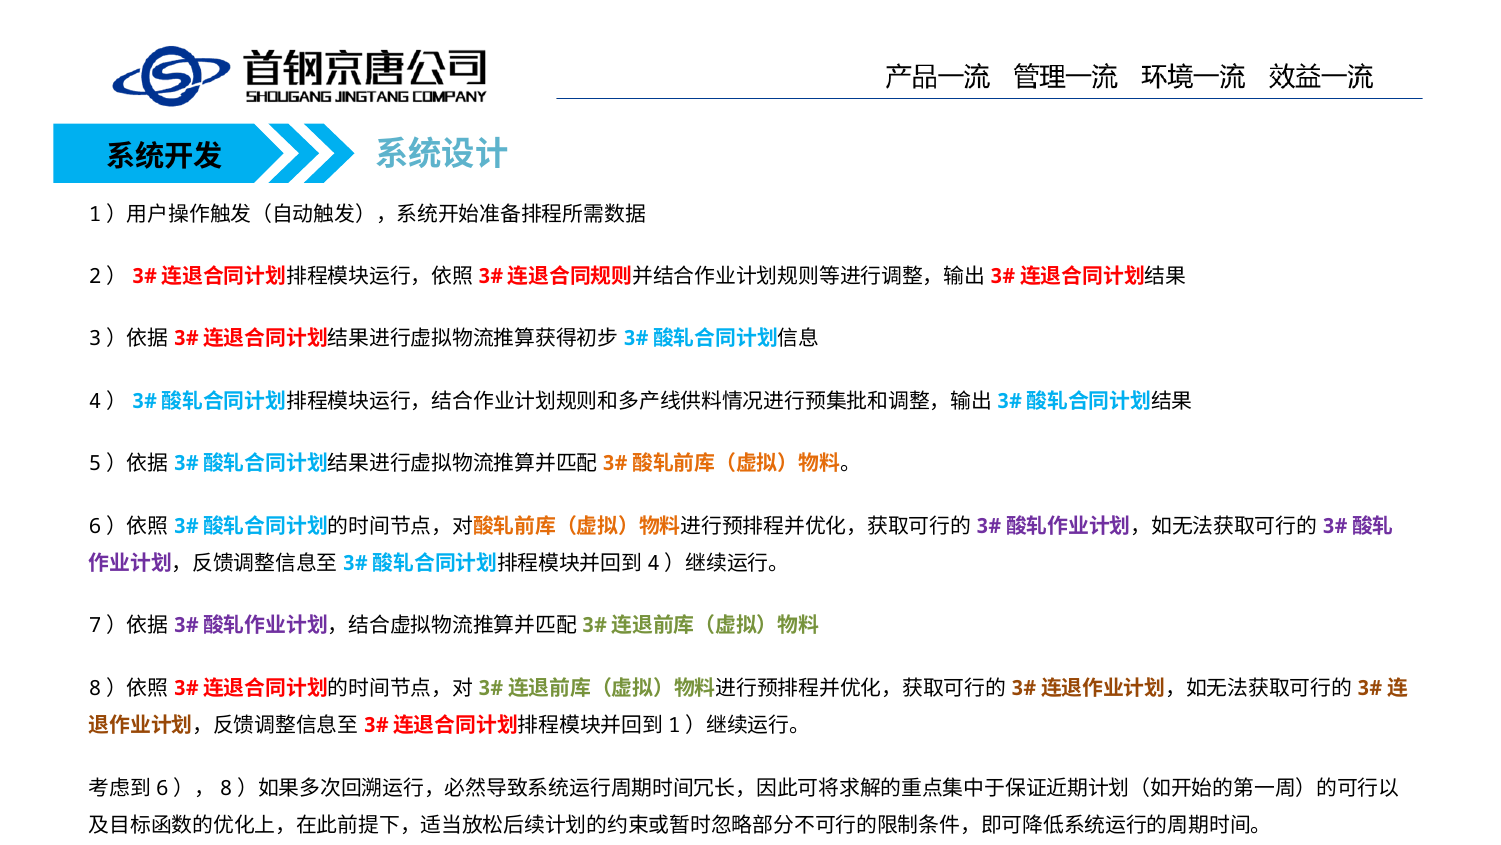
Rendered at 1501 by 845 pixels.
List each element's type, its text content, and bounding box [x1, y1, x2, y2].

text_box [269, 135, 286, 171]
text_box [51, 121, 263, 185]
text_box 1）用户操作触发（自动触发），系统开始准备排程所需数据 2）3#连退合同计划排程模块运行，依照3#连退合同规则并结合作业计划规则等进行调整，输出3#连退合同计划结果 3）依据3#连退合同计划结果进行虚拟物流推算获得初步3#酸轧合同计划信息 4）3#酸轧合同计划排程模块运行，结合作业计划规则和多产线供料情况进行预集批和调整，输出3#酸轧合同计划结果 5）依据3#酸轧合同计划结果进行虚拟物流推算并匹配3#酸轧前库（虚拟）物料。 6）依照3#酸轧合同计划的时间节点，对酸轧前库（虚拟）物料进行预排程并优化，获取可行的3#酸轧作业计划，如无法获取可行的3#酸轧作业计划，反馈调整信息至3#酸轧合同计划排程模块并回到4）继续运行。 7）依据3#酸轧作业计划，结合虚拟物流推算并匹配3#连退前库（虚拟）物料 8）依照3#连退合同计划的时间节点，对3#连退前库（虚拟）物料进行预排程并优化，获取可行的3#连退作业计划，如无法获取可行的3#连退作业计划，反馈调整信息至3#连退合同计划排程模块并回到1）继续运行。 考虑到6），8）如果多次回溯运行，必然导致系统运行周期时间冗长，因此可将求解的重点集中于保证近期计划（如开始的第一周）的可行以及目标函数的优化上，在此前提下，适当放松后续计划的约束或暂时忽略部分不可行的限制条件，即可降低系统运行的周期时间。 [73, 180, 1427, 844]
text_box 系统设计 [360, 124, 913, 180]
picture [110, 32, 1483, 119]
text_box [266, 121, 322, 180]
text_box [301, 121, 357, 180]
text_box 系统开发 [91, 129, 269, 177]
